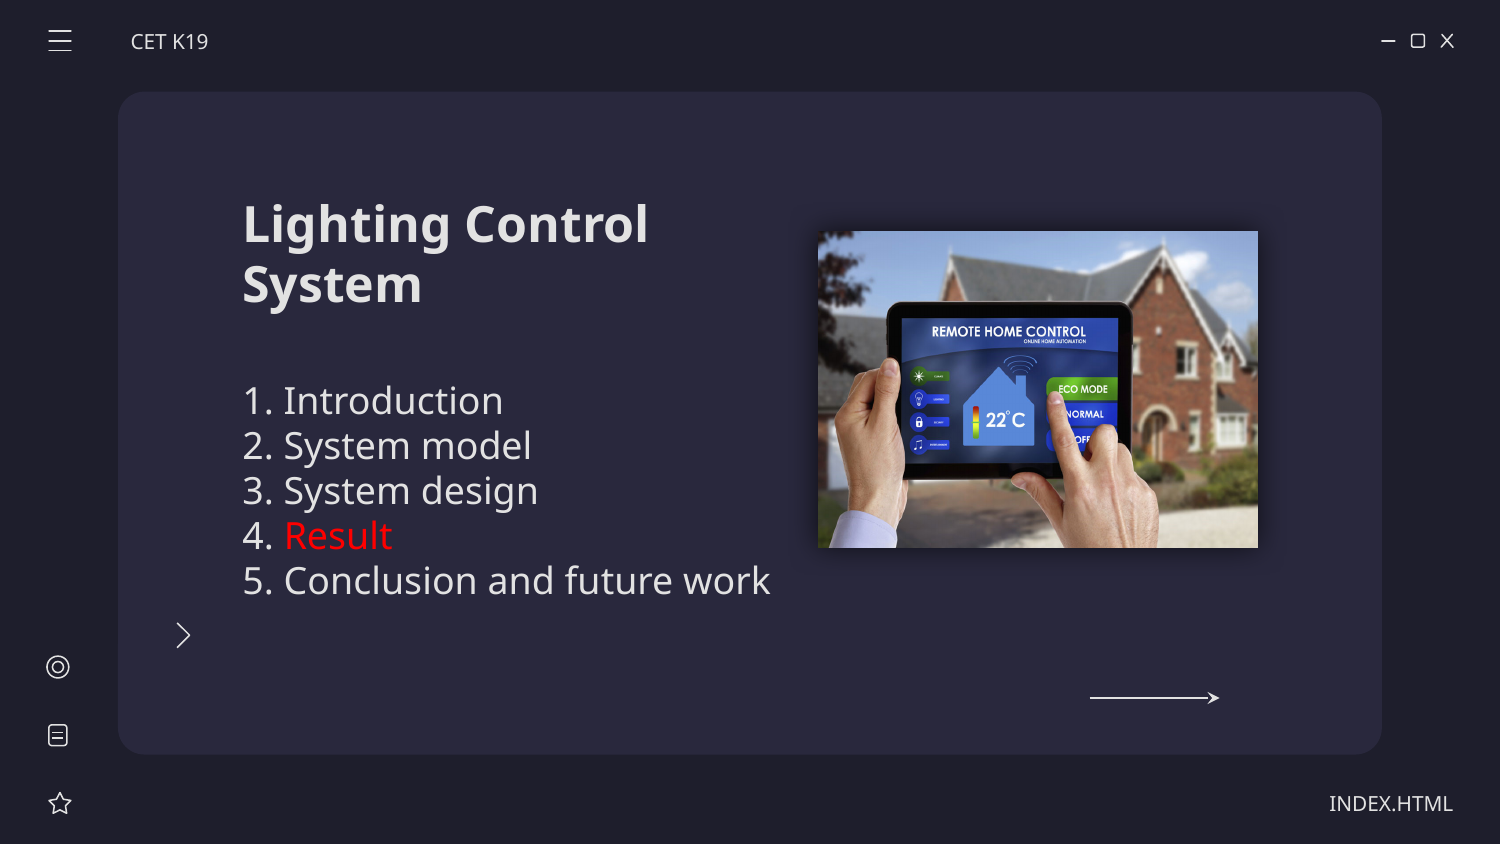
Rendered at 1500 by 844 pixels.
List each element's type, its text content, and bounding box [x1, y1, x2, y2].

title Lighting Control System [227, 123, 819, 343]
subtitle INDEX.HTML [1278, 780, 1453, 826]
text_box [48, 30, 72, 51]
text_box [46, 27, 74, 32]
subtitle CET K19 [130, 18, 306, 64]
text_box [46, 655, 72, 814]
text_box [177, 622, 190, 648]
picture [817, 231, 1259, 548]
subtitle 1. Introduction 2. System model 3. System design 4. Result 5. Conclusion and future work [227, 343, 911, 636]
